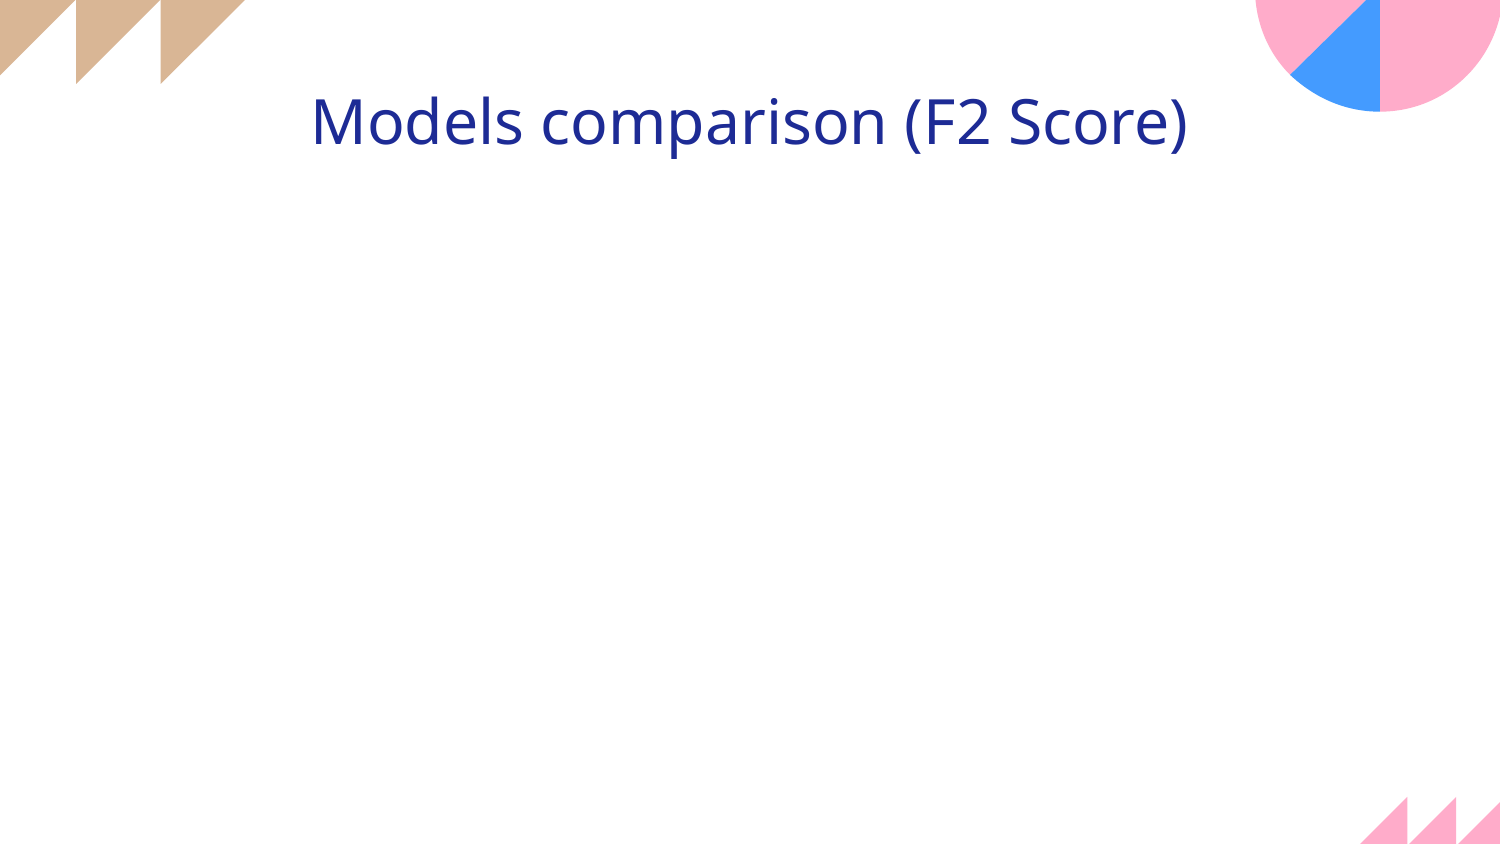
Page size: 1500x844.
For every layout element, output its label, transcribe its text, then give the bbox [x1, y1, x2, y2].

title Models comparison (F2 Score) [116, 72, 1383, 167]
